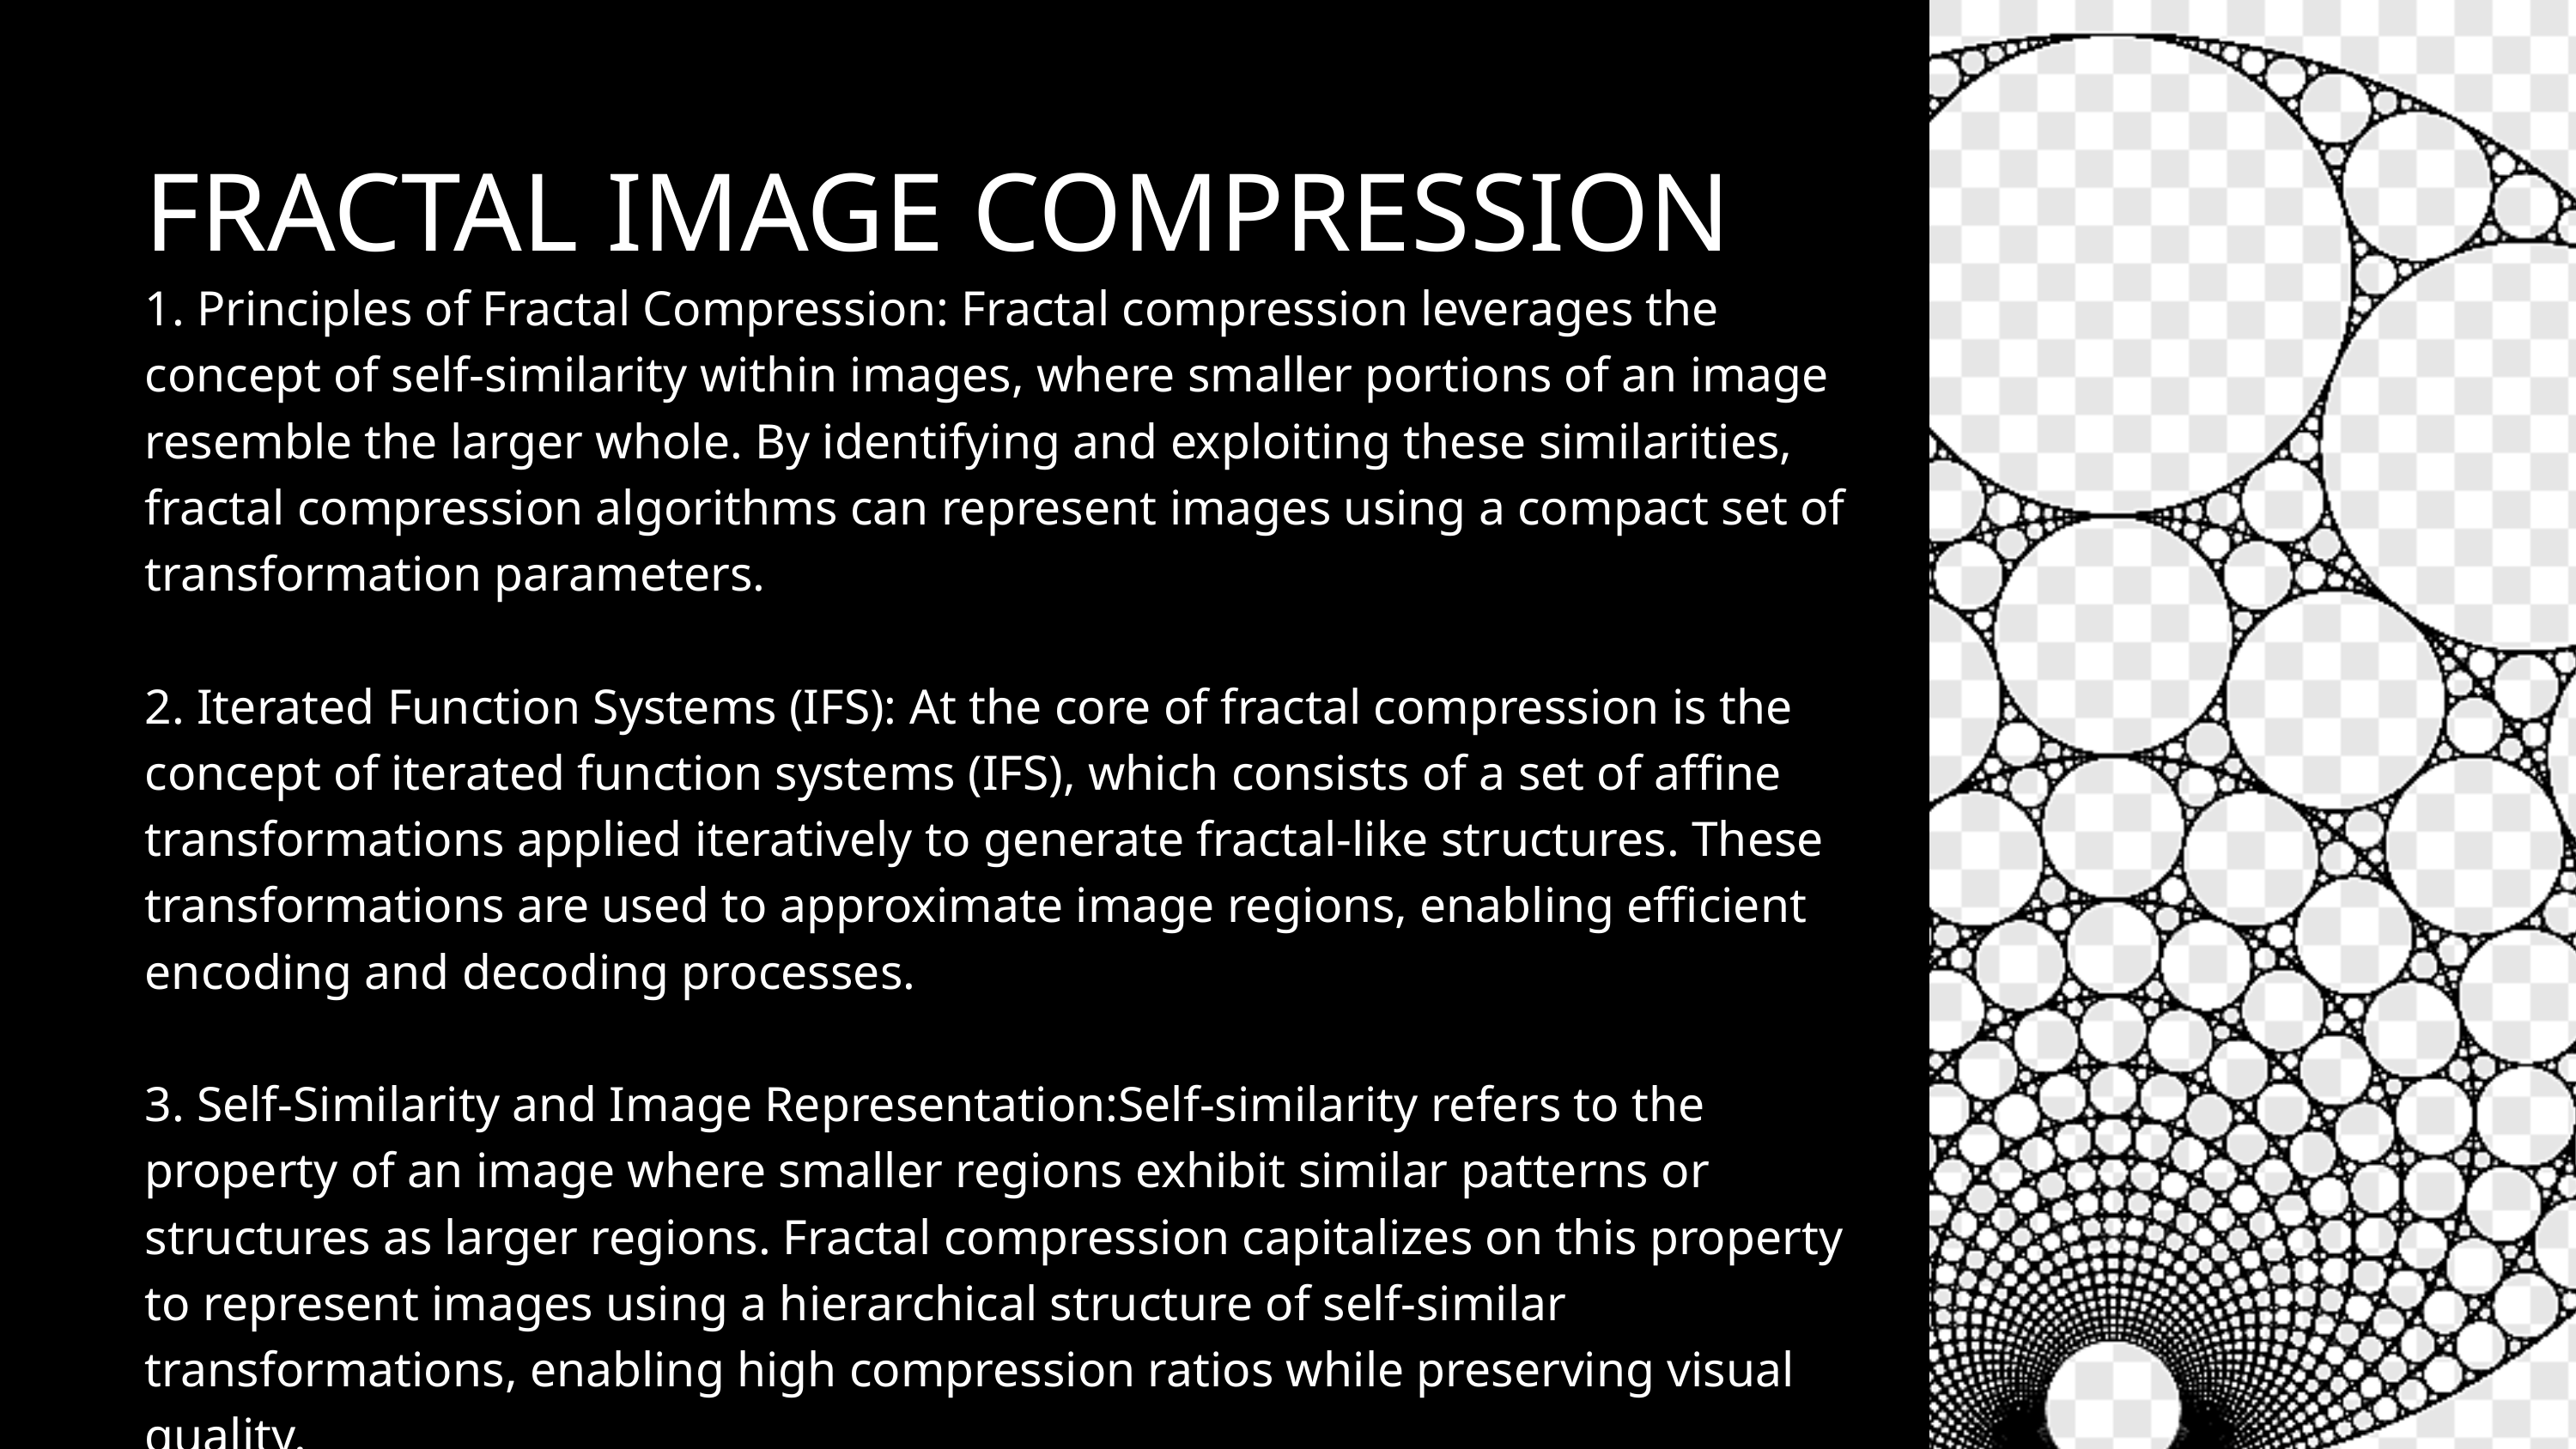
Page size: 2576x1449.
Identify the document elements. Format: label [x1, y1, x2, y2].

text_box [1934, 0, 2576, 1449]
text_box [0, 0, 1930, 1449]
